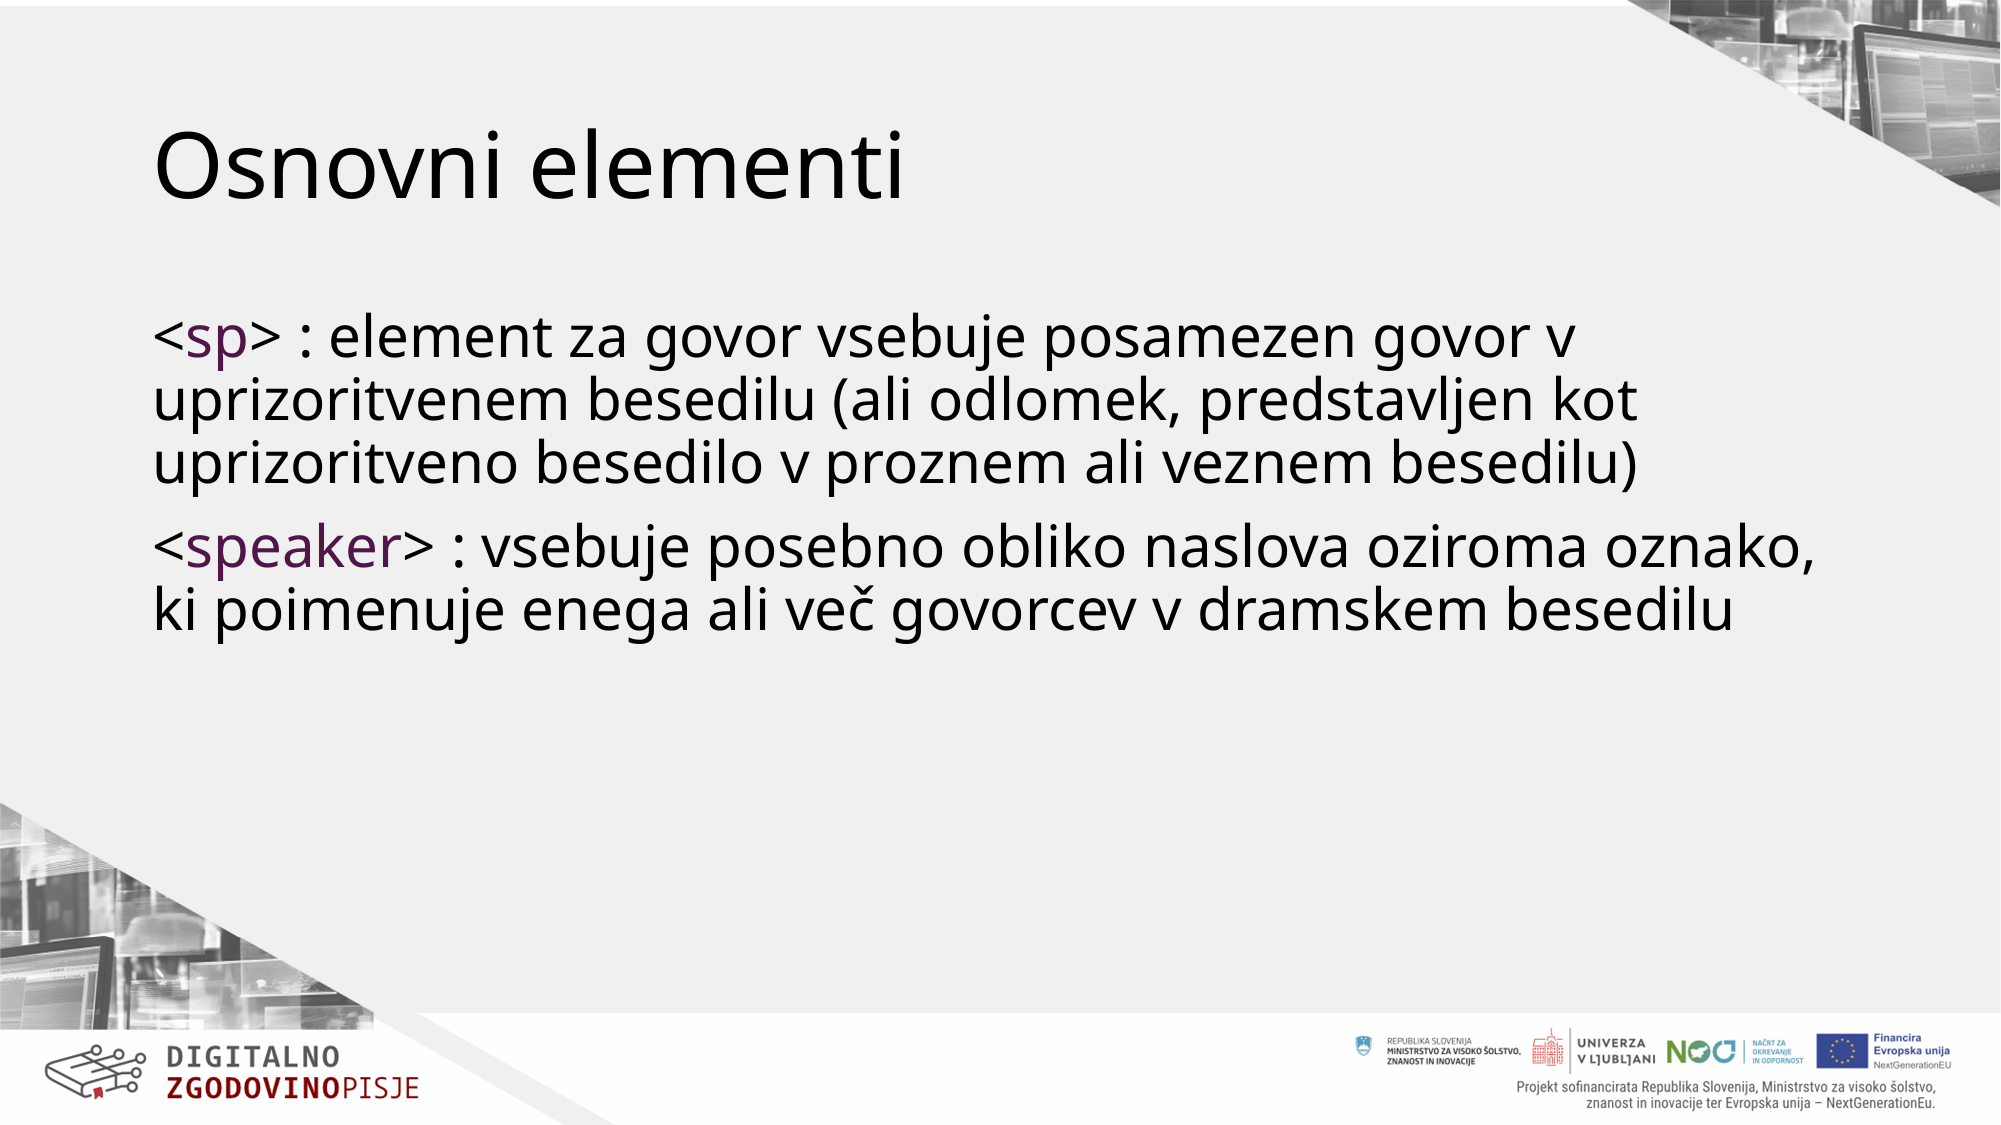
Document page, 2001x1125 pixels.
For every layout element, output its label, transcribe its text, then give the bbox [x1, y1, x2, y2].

title Osnovni elementi [137, 59, 1863, 278]
picture [0, 0, 2001, 1125]
list <sp> : element za govor vsebuje posamezen govor v uprizoritvenem besedilu (ali odlomek, predstavljen kot uprizoritveno besedilo v proznem ali veznem besedilu) <speaker> : vsebuje posebno obliko naslova oziroma oznako, ki poimenuje enega ali več govorcev v dramskem besedilu [137, 299, 1863, 1014]
